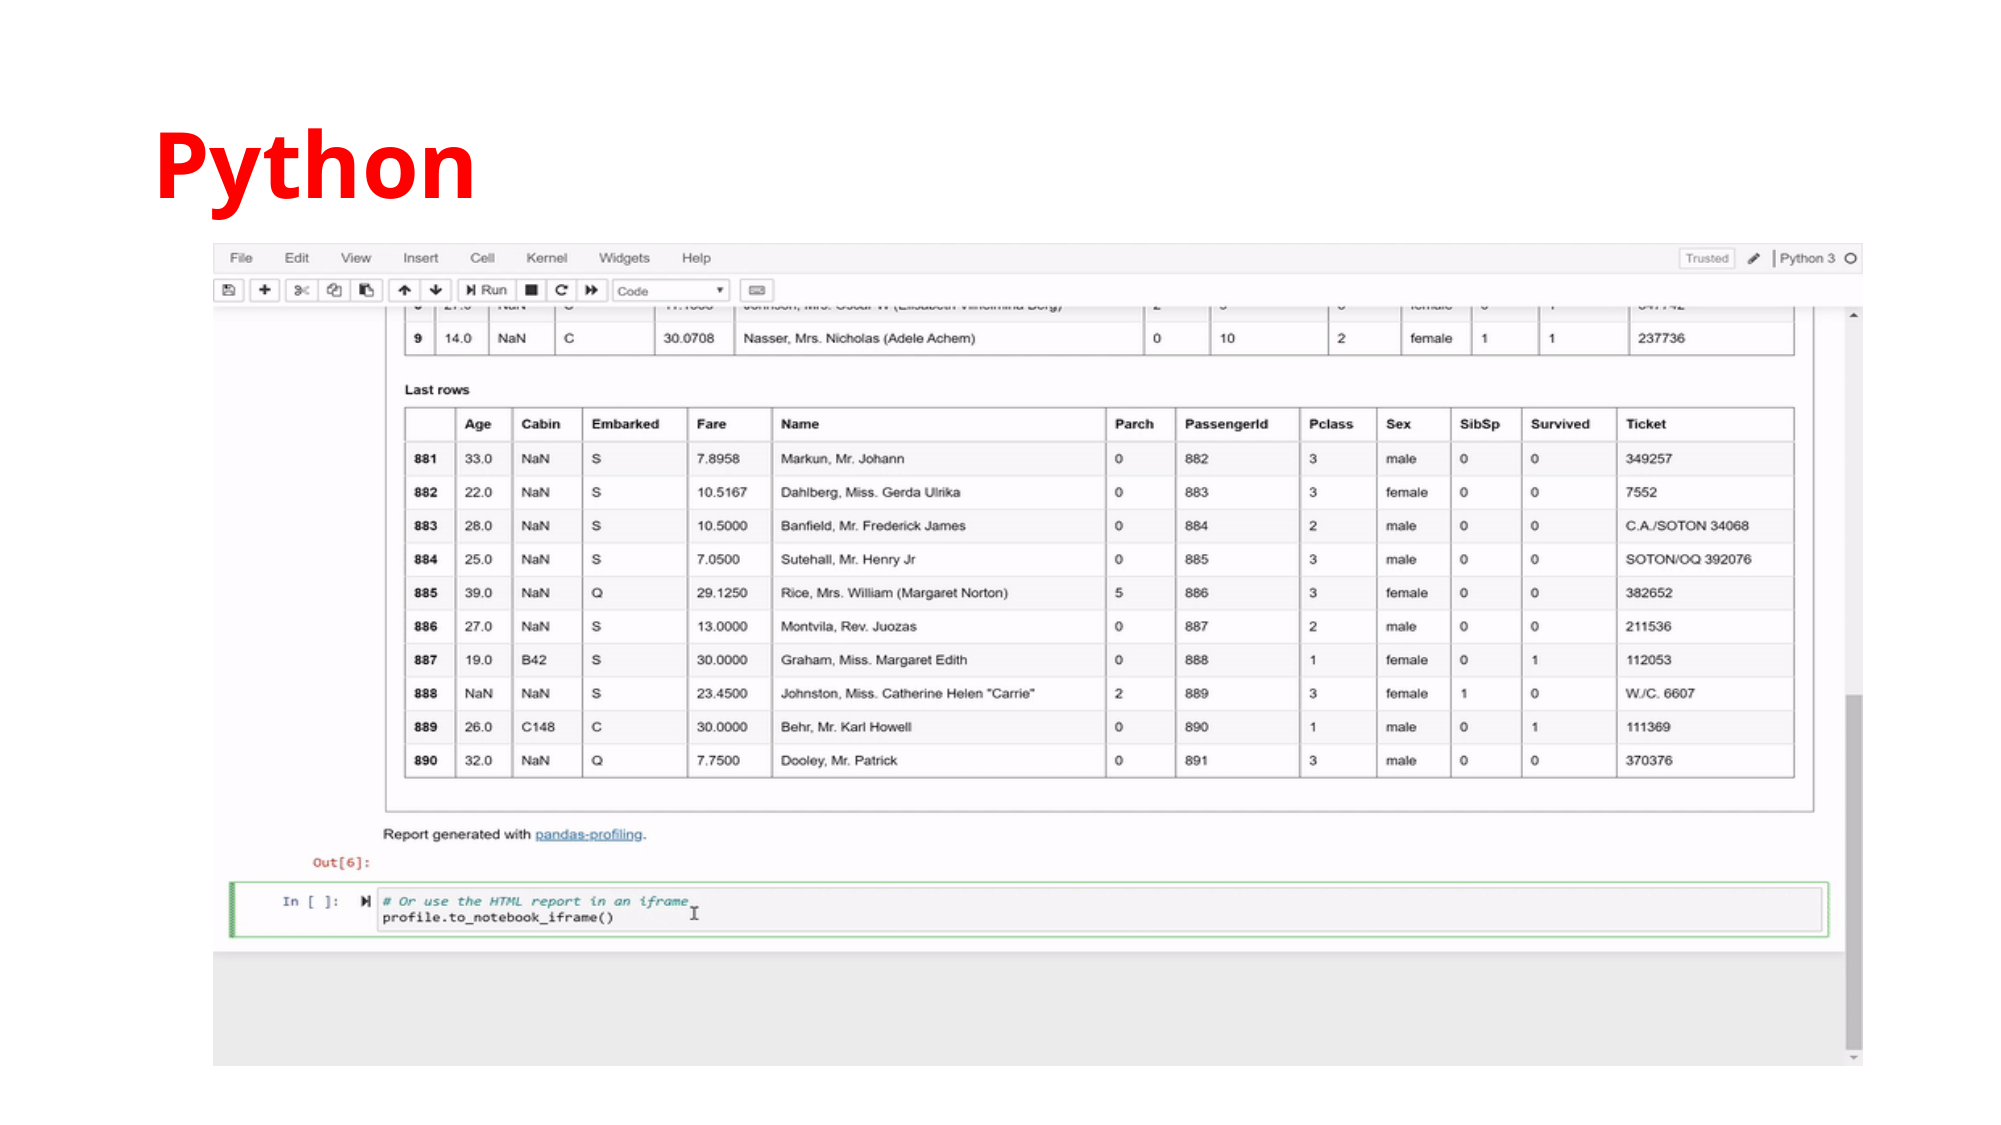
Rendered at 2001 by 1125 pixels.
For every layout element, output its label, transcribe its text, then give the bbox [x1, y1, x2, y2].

title Python [137, 59, 1863, 278]
picture [213, 243, 1863, 1066]
